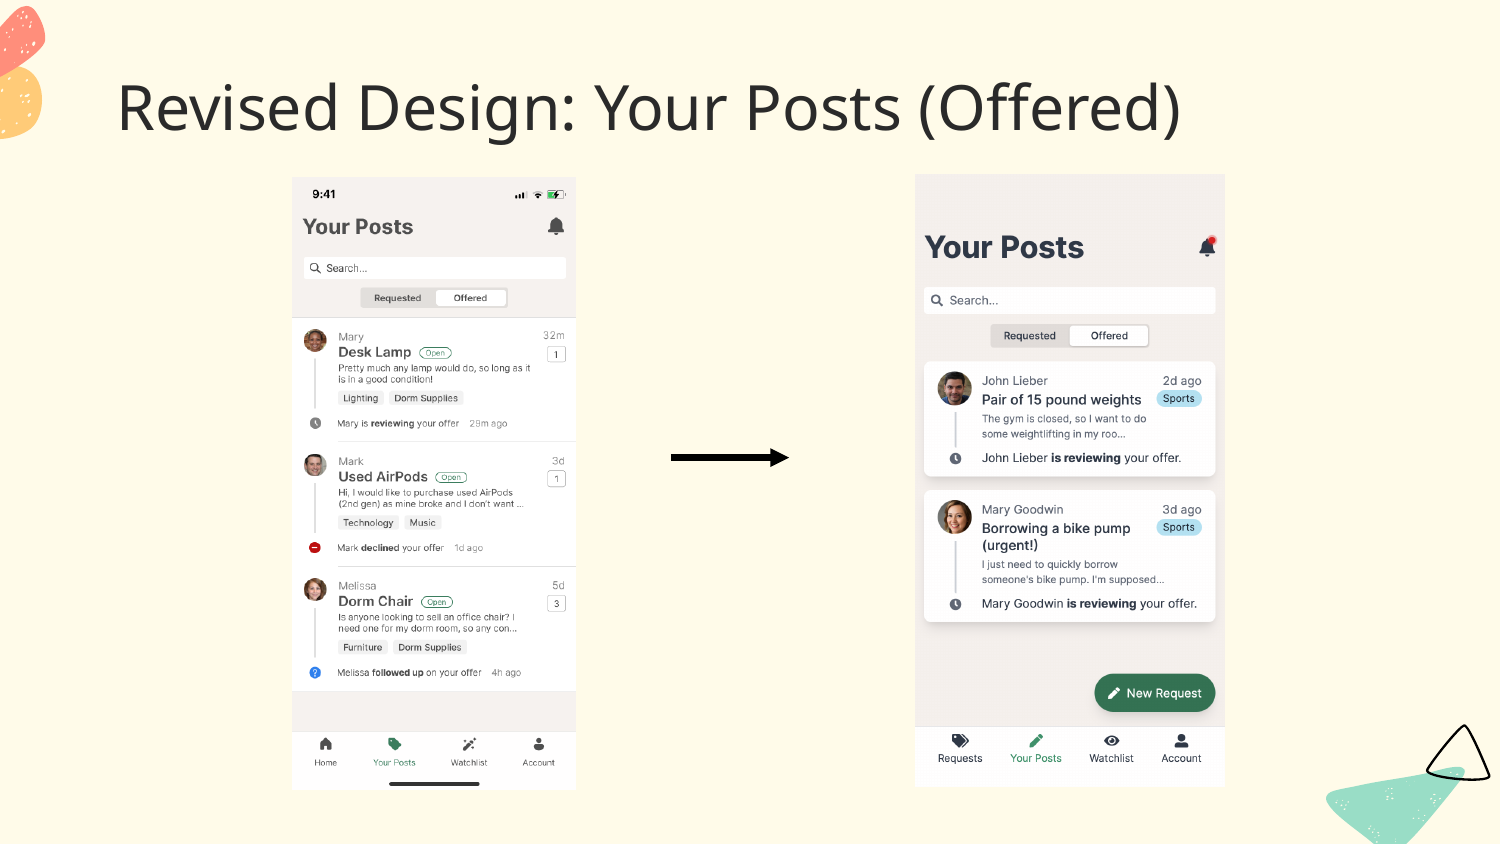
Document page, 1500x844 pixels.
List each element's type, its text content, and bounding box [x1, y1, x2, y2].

title Revised Design: Your Posts (Offered) [101, 53, 1479, 178]
picture [292, 176, 576, 790]
picture [915, 174, 1225, 788]
